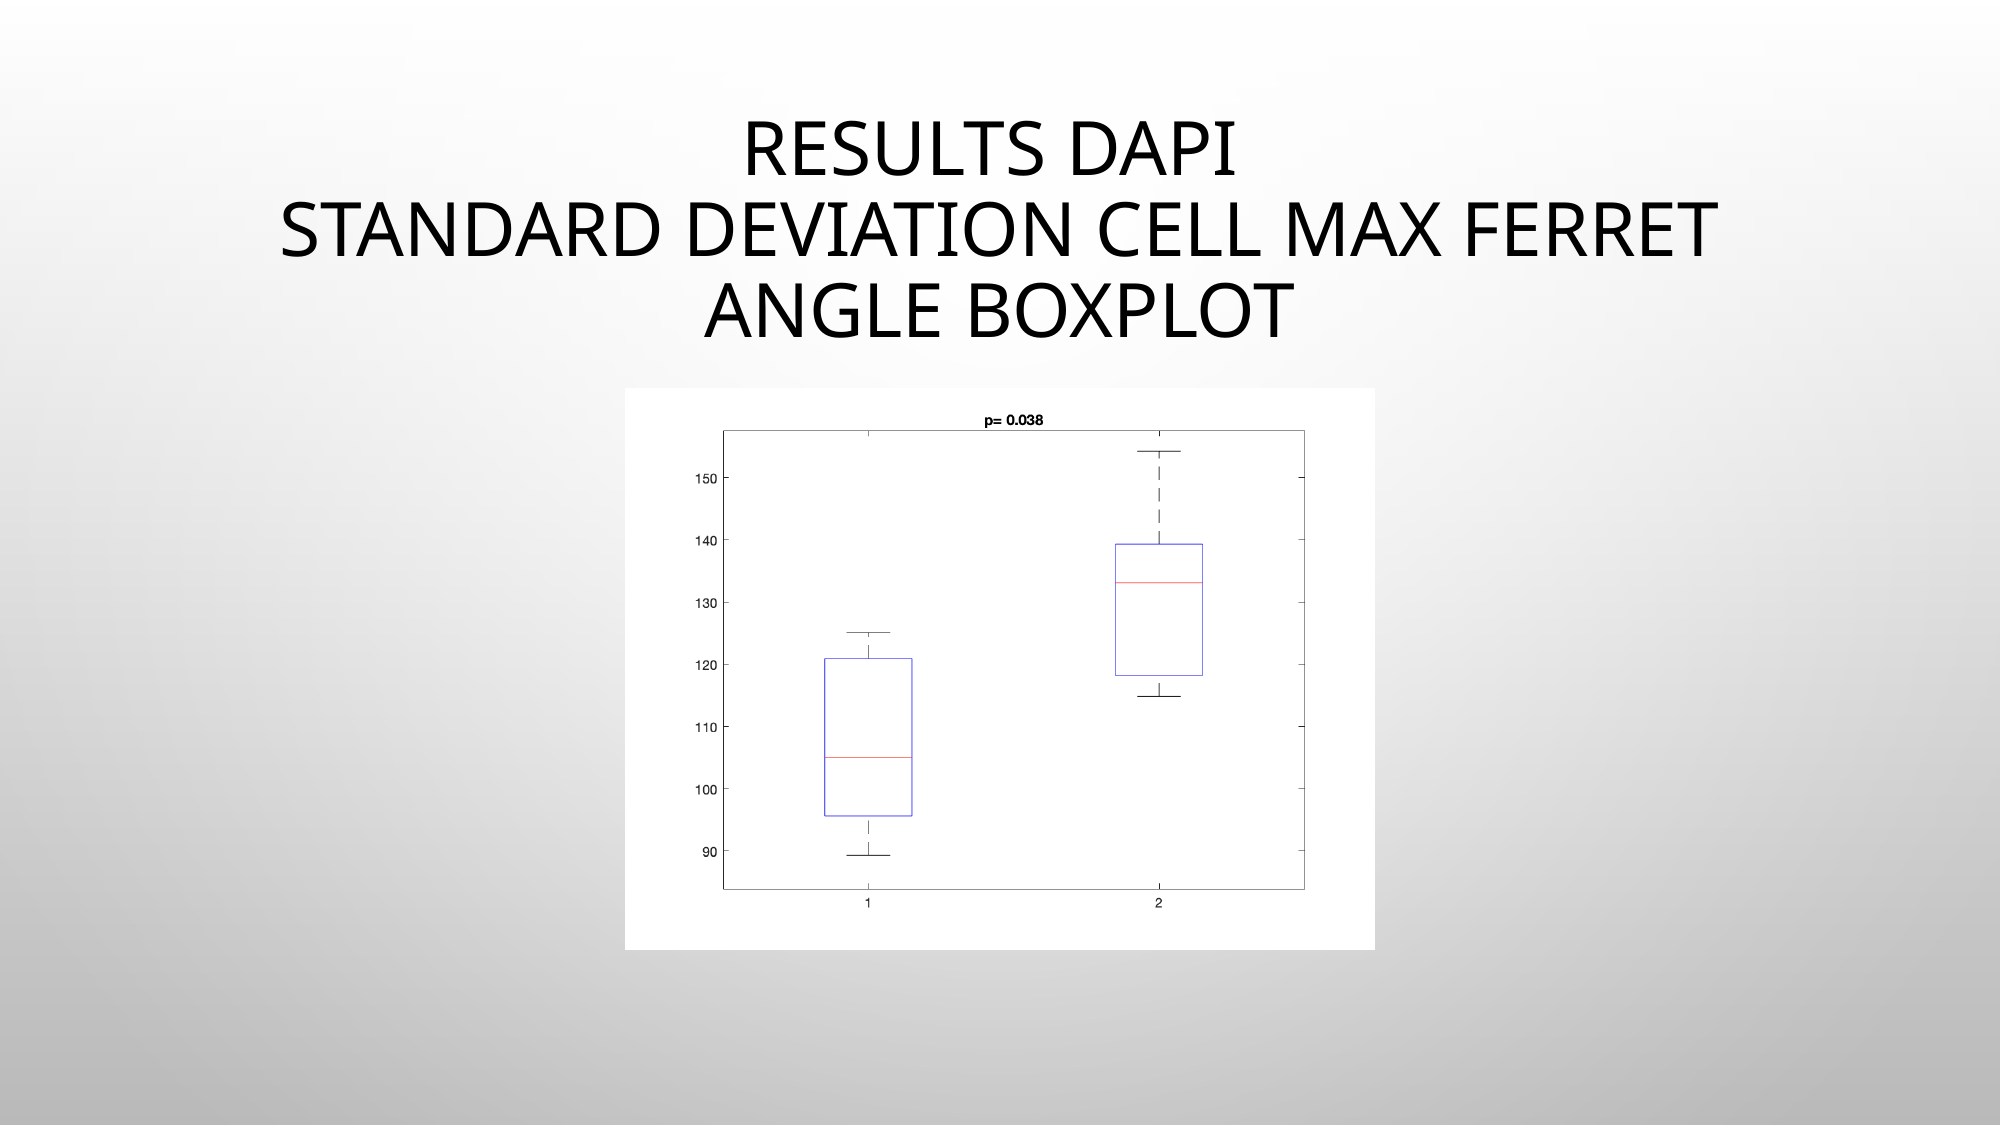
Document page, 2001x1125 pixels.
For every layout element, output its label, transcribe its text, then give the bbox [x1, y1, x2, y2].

picture [0, 0, 2000, 1125]
title Results dapi standard deviation cell max ferret angle boxplot [149, 101, 1851, 364]
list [625, 387, 1375, 951]
